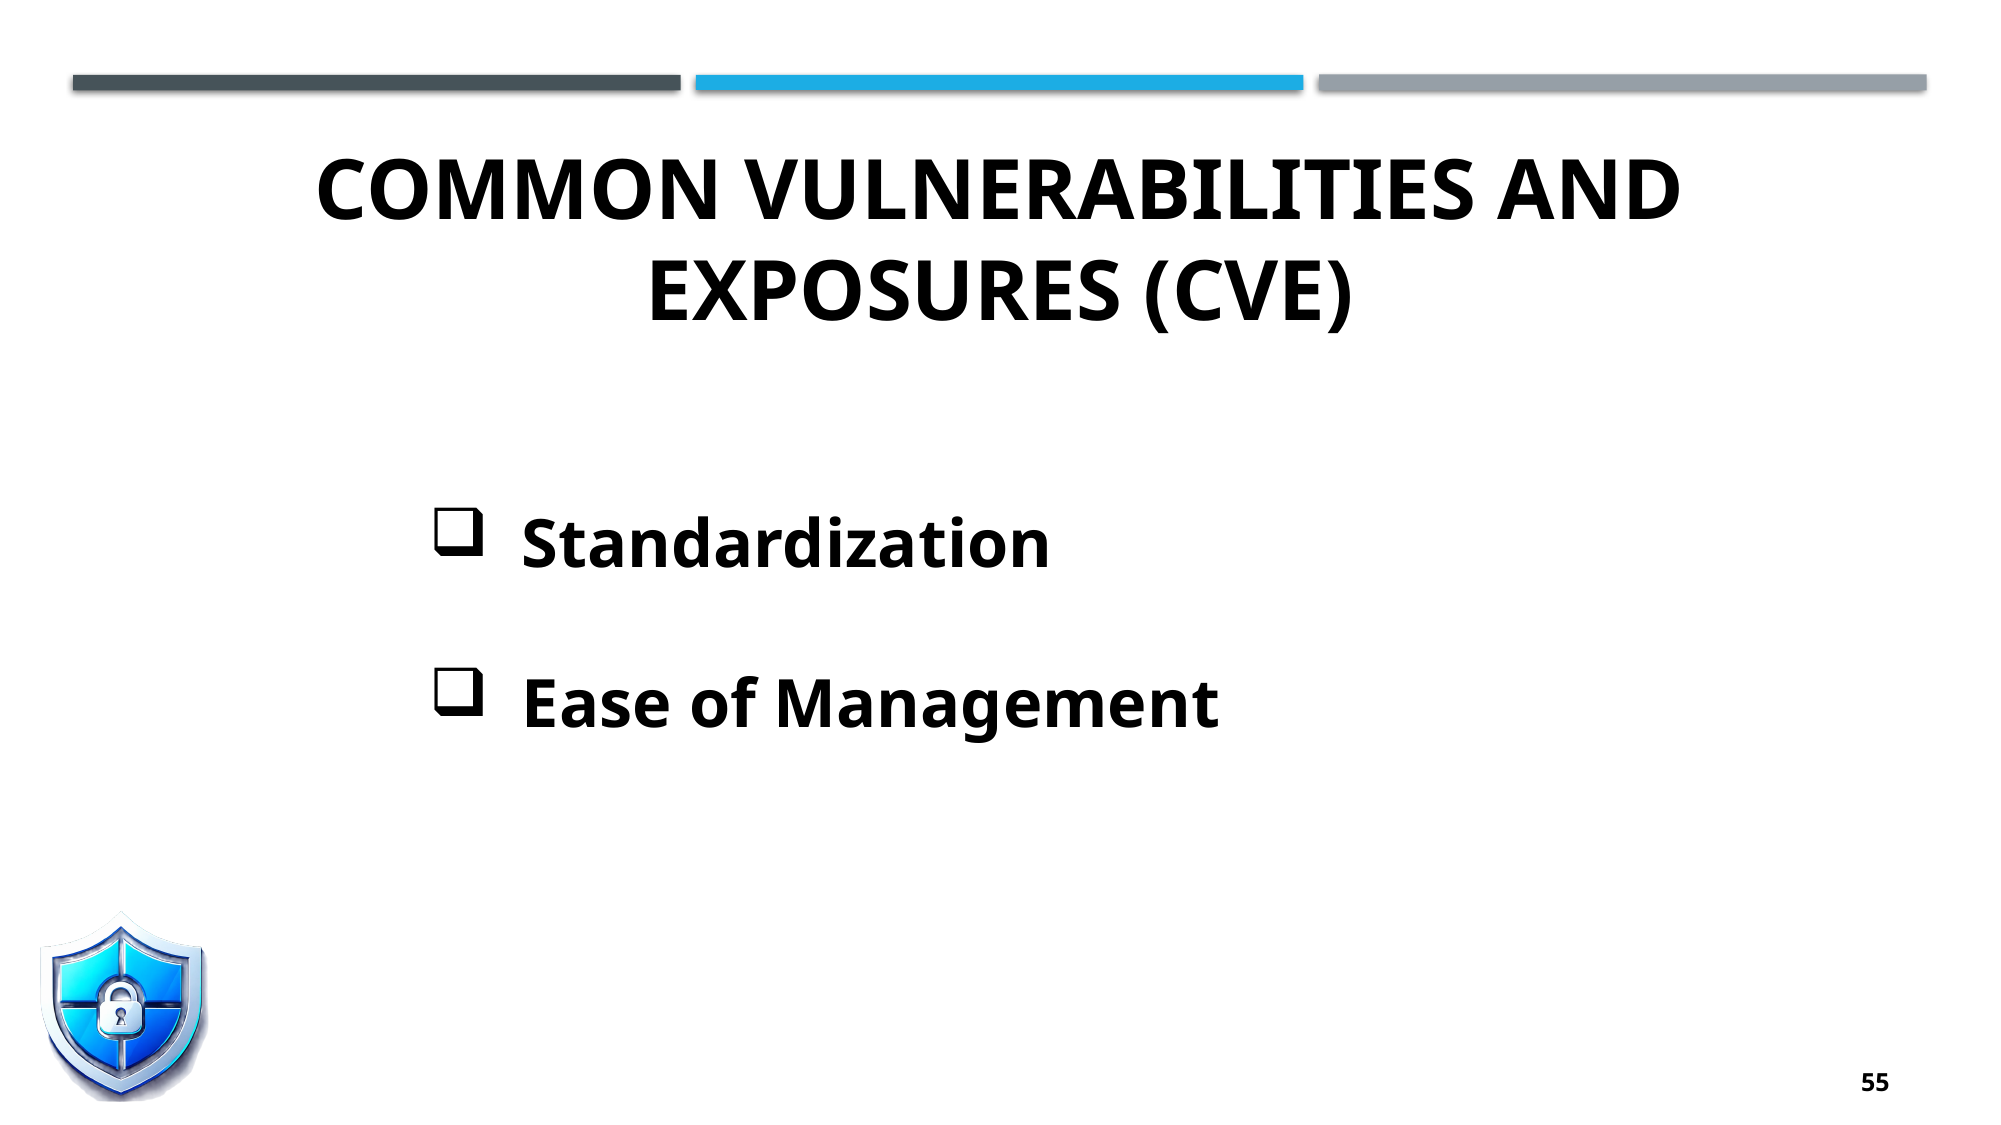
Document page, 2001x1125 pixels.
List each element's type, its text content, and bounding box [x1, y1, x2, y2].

title Common Vulnerabilities and Exposures (CVE) [95, 146, 1905, 345]
picture [35, 903, 210, 1102]
text_box Standardization Ease of Management [414, 413, 1799, 749]
slide_number 55 [1732, 1053, 1905, 1114]
